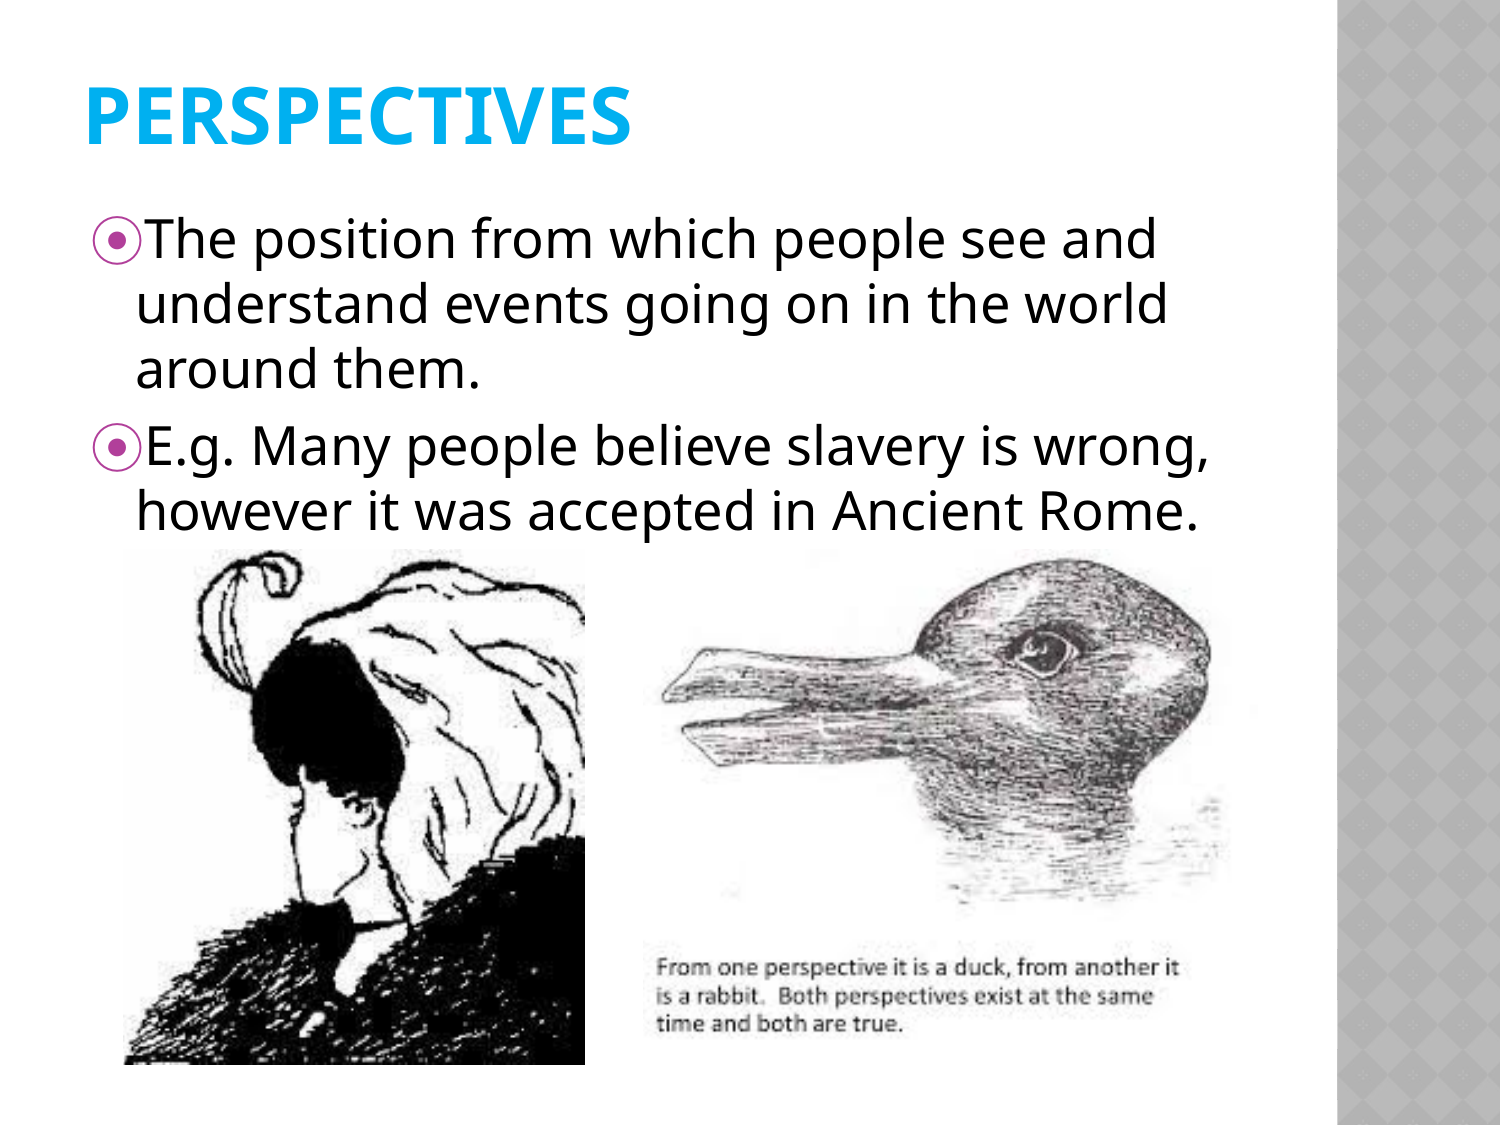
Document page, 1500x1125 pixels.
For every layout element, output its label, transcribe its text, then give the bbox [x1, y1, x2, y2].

picture [123, 549, 585, 1065]
title PERSPECTIVES [75, 52, 1263, 161]
list The position from which people see and understand events going on in the world around them. E.g. Many people believe slavery is wrong, however it was accepted in Ancient Rome. [75, 196, 1263, 1059]
picture [643, 549, 1259, 1042]
